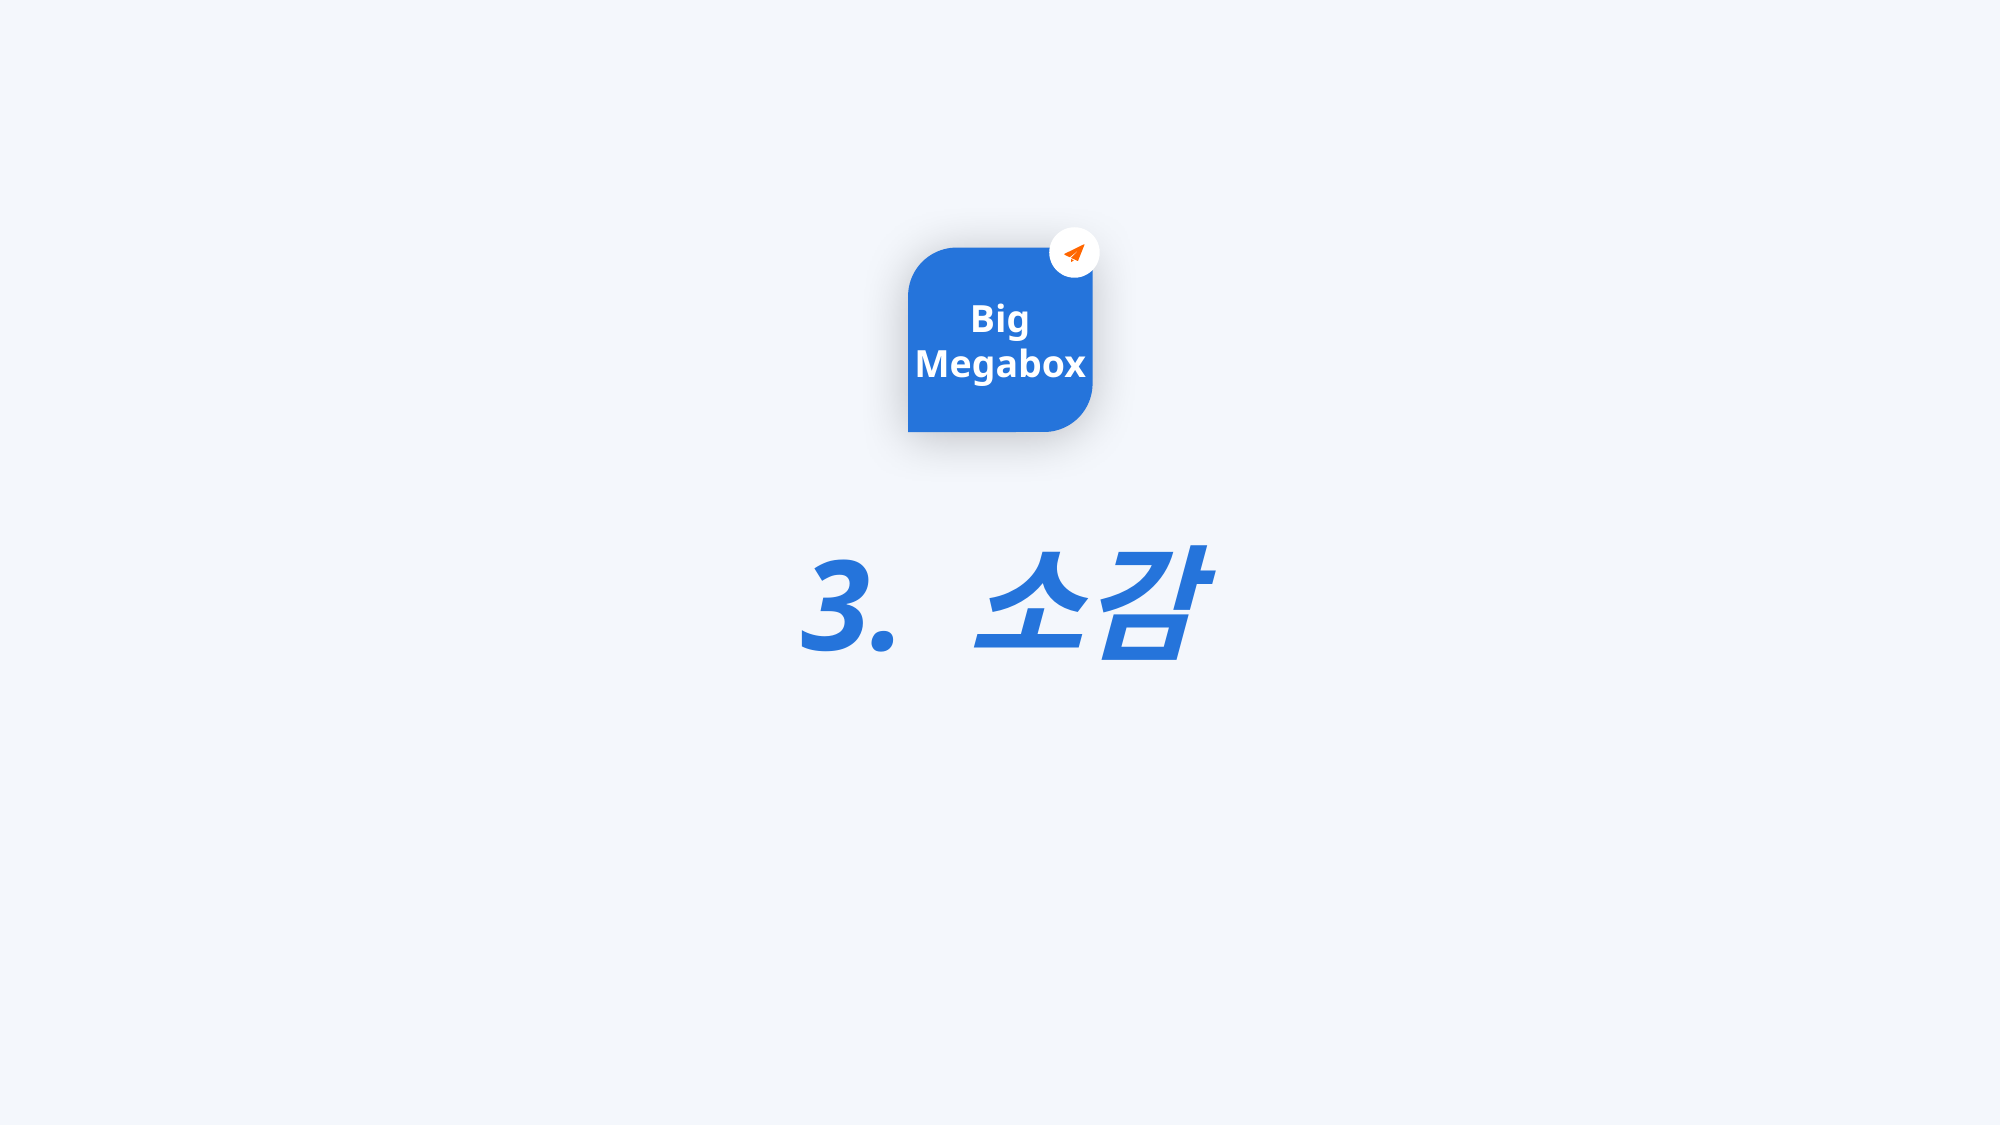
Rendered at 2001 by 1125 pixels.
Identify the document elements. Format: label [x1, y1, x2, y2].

text_box [323, 227, 1677, 686]
